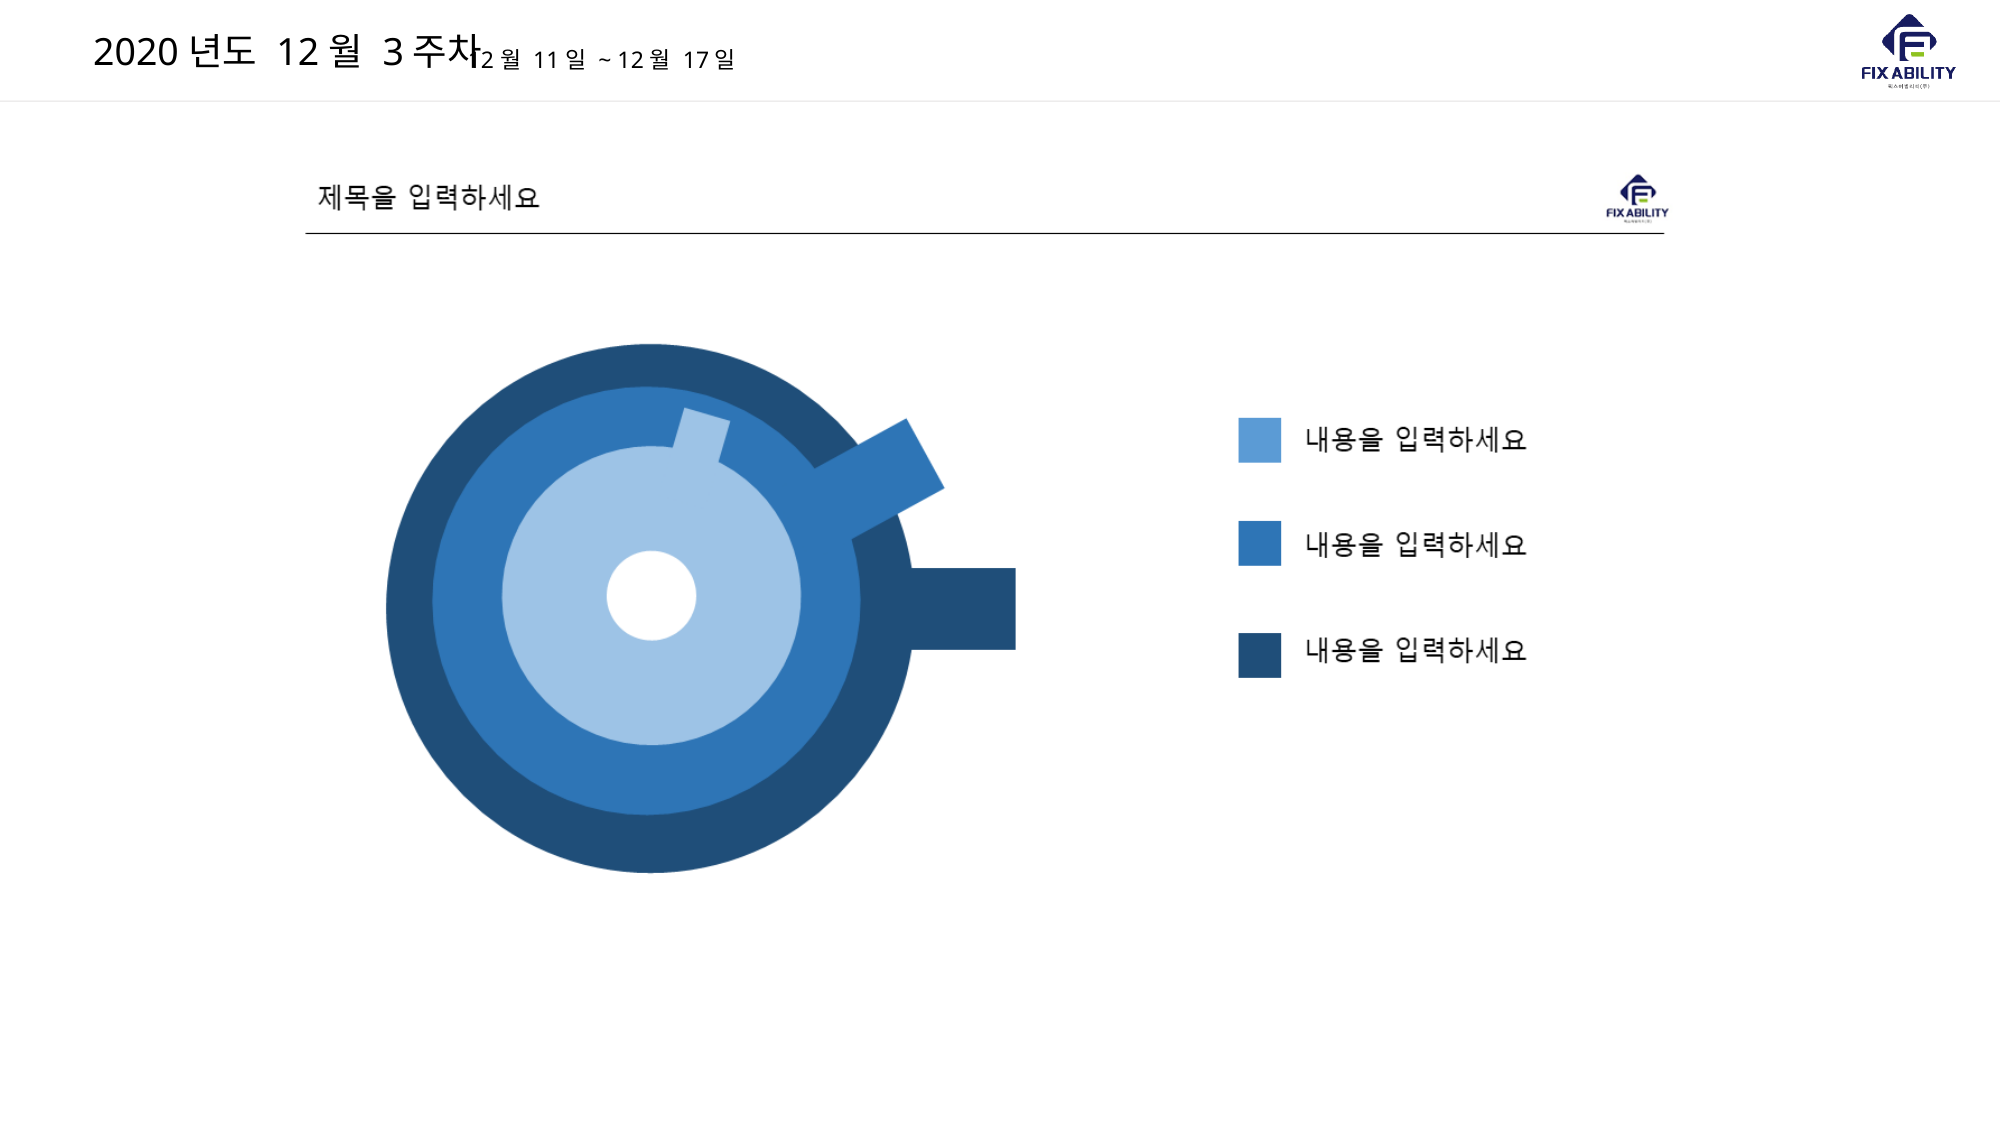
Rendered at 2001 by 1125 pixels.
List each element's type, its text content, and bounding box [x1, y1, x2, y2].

picture [1816, 0, 2000, 103]
text_box 12월 11일 ~ 12월 17일 [452, 37, 752, 81]
text_box 2020년도 12월 3주차 [78, 20, 508, 81]
picture [283, 159, 1717, 966]
